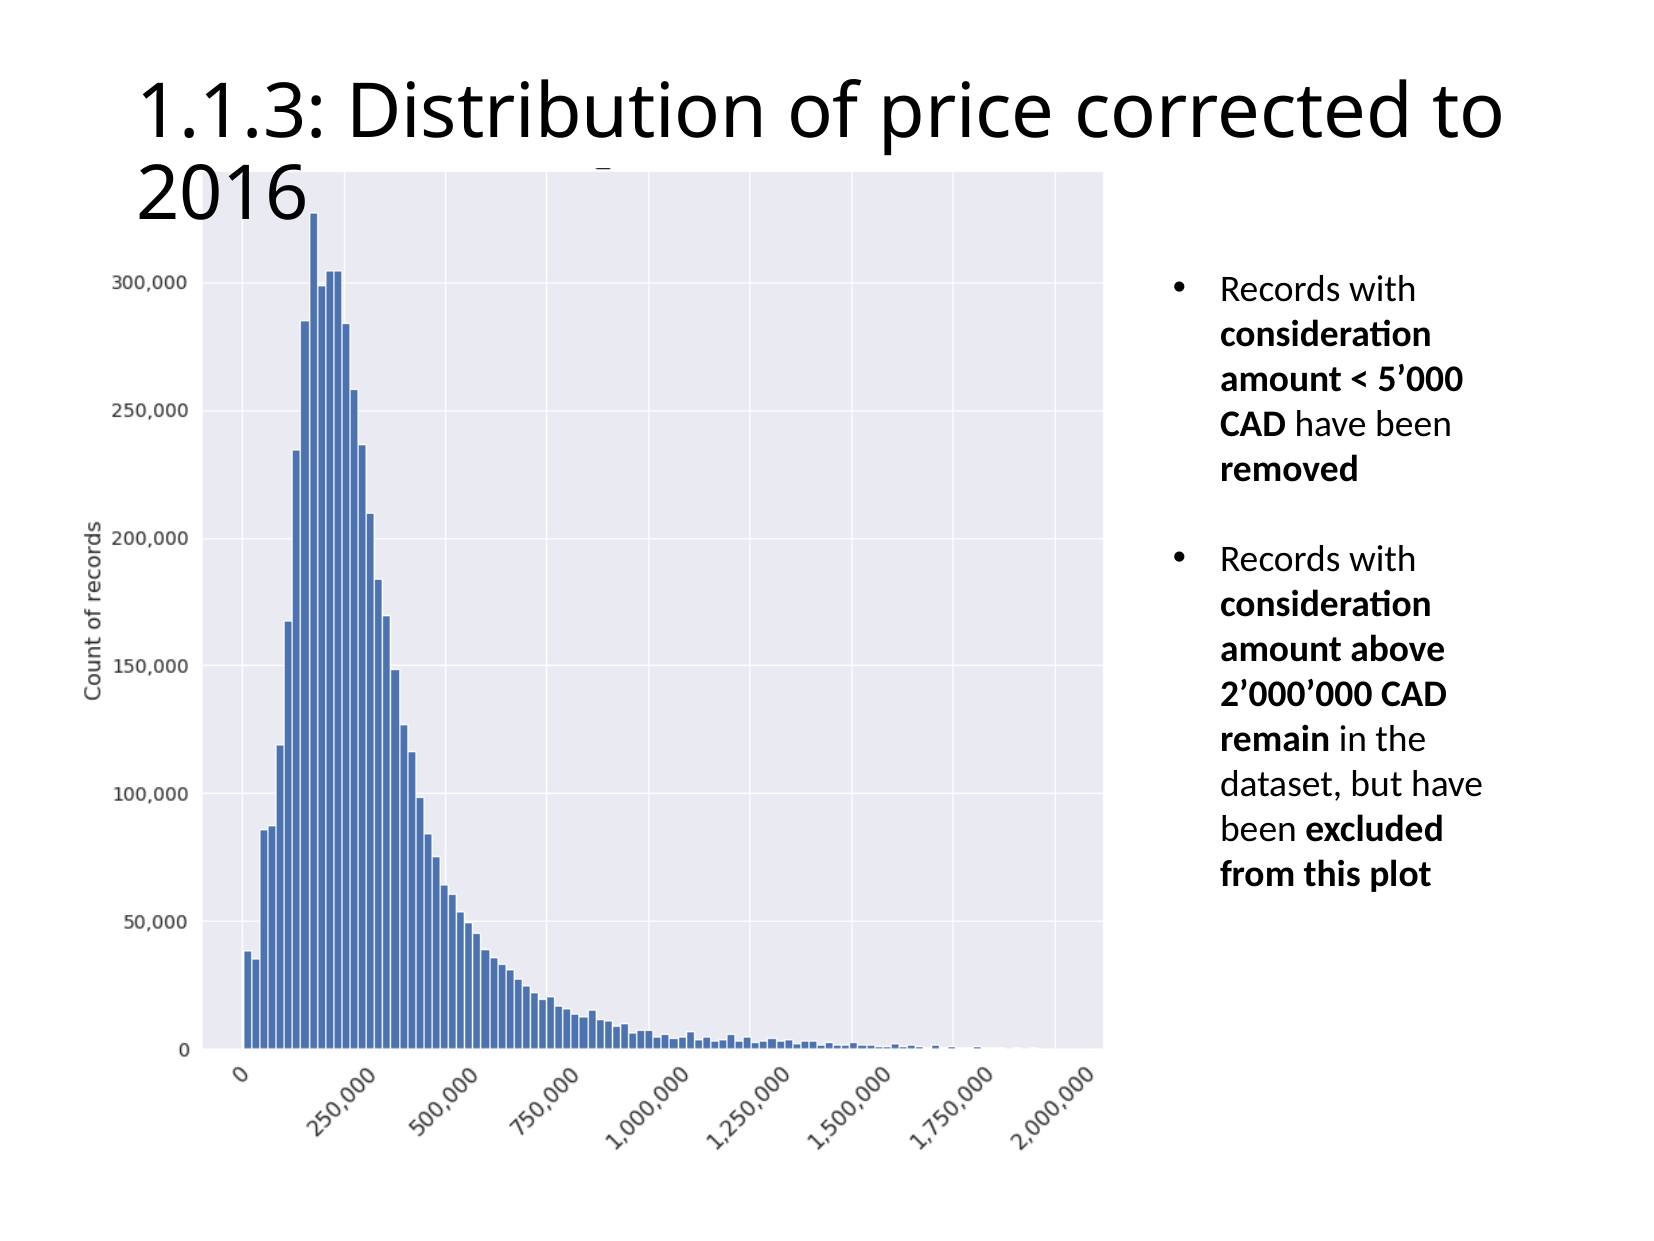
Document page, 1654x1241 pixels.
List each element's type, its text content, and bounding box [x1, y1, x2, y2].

picture [79, 168, 1110, 1155]
text_box Records with consideration amount < 5’000 CAD have been removed Records with consideration amount above 2’000’000 CAD remain in the dataset, but have been excluded from this plot [1158, 273, 1533, 902]
text_box 1.1.3: Distribution of price corrected to 2016 [121, 65, 1575, 273]
